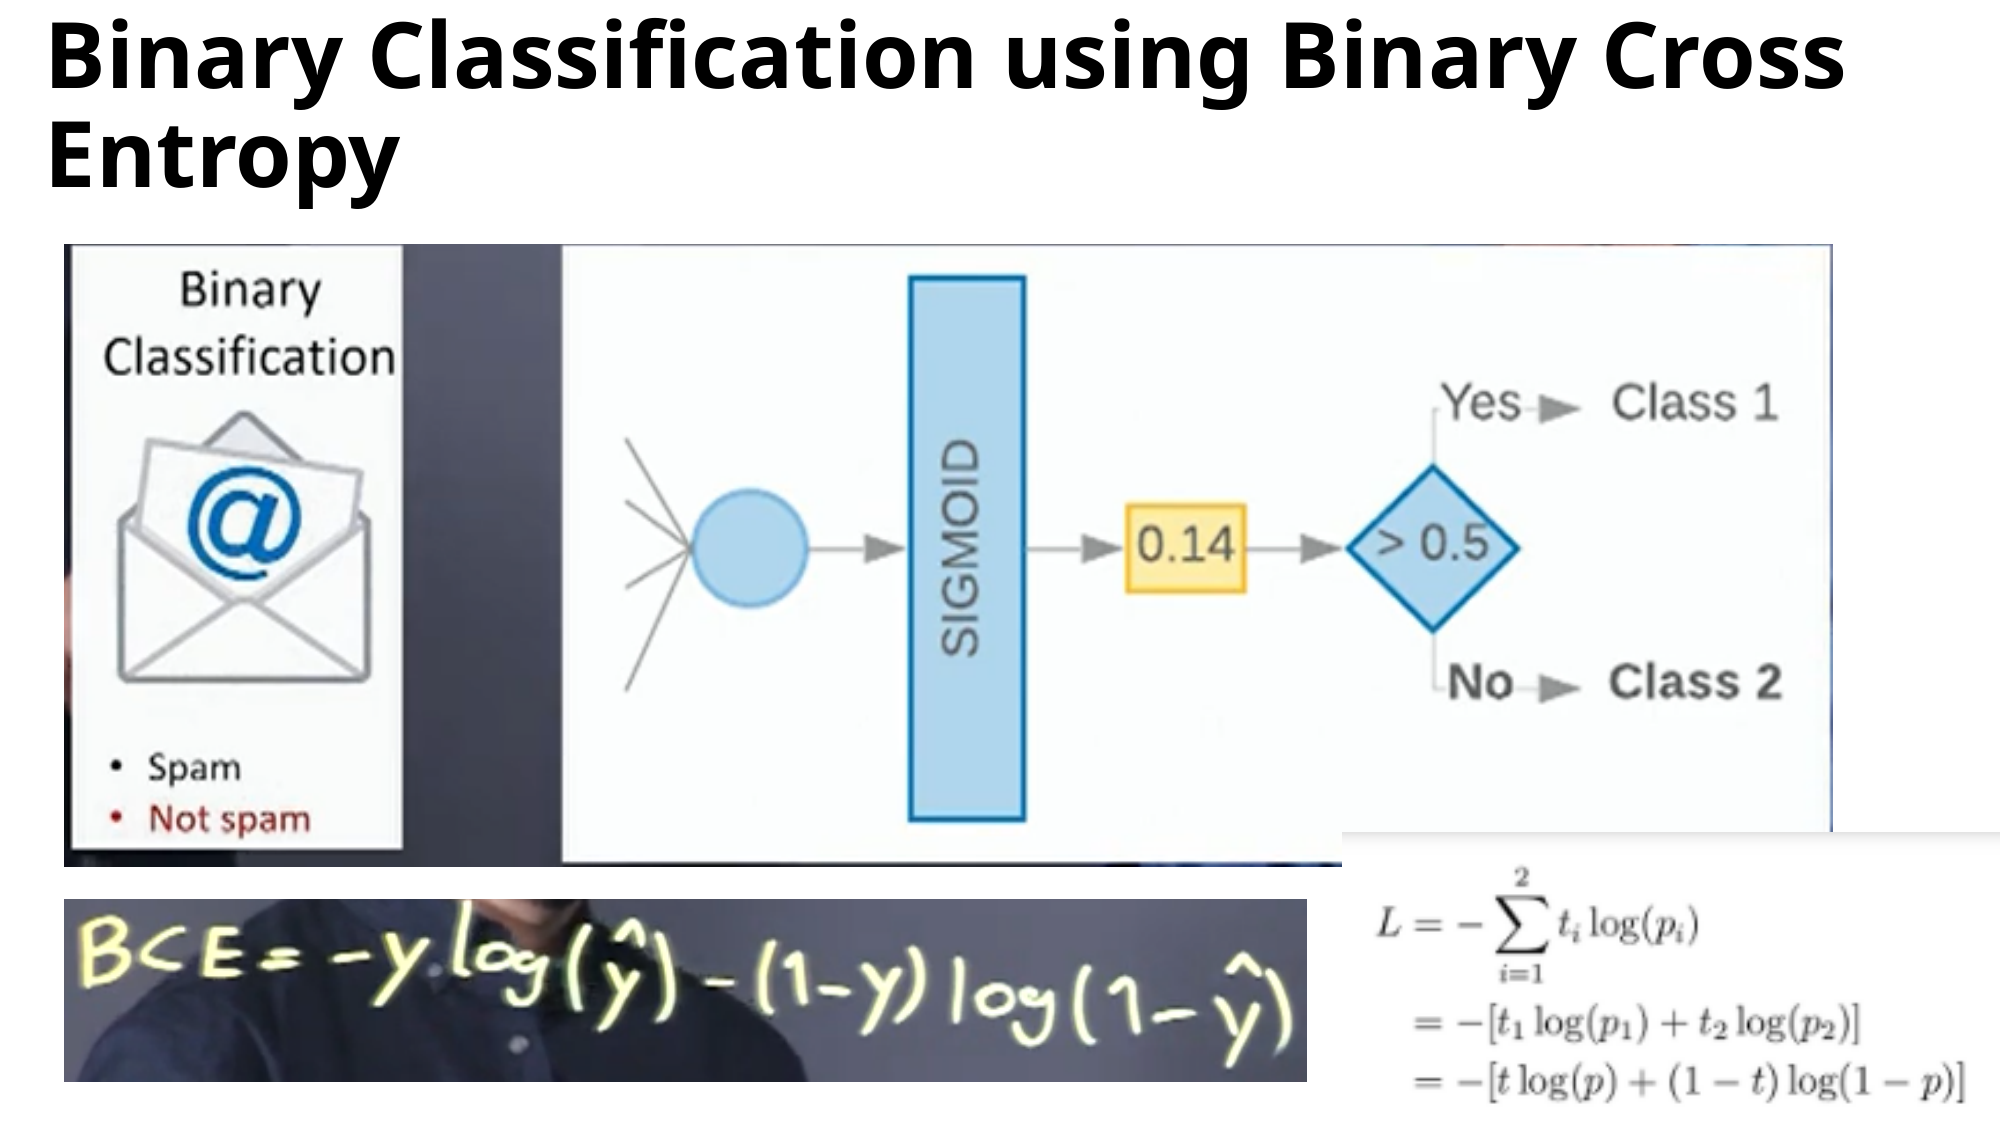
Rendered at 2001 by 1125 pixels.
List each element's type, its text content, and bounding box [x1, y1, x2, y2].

picture [64, 899, 1307, 1082]
picture [64, 244, 2000, 1115]
title Binary Classification using Binary Cross Entropy [29, 0, 1923, 218]
